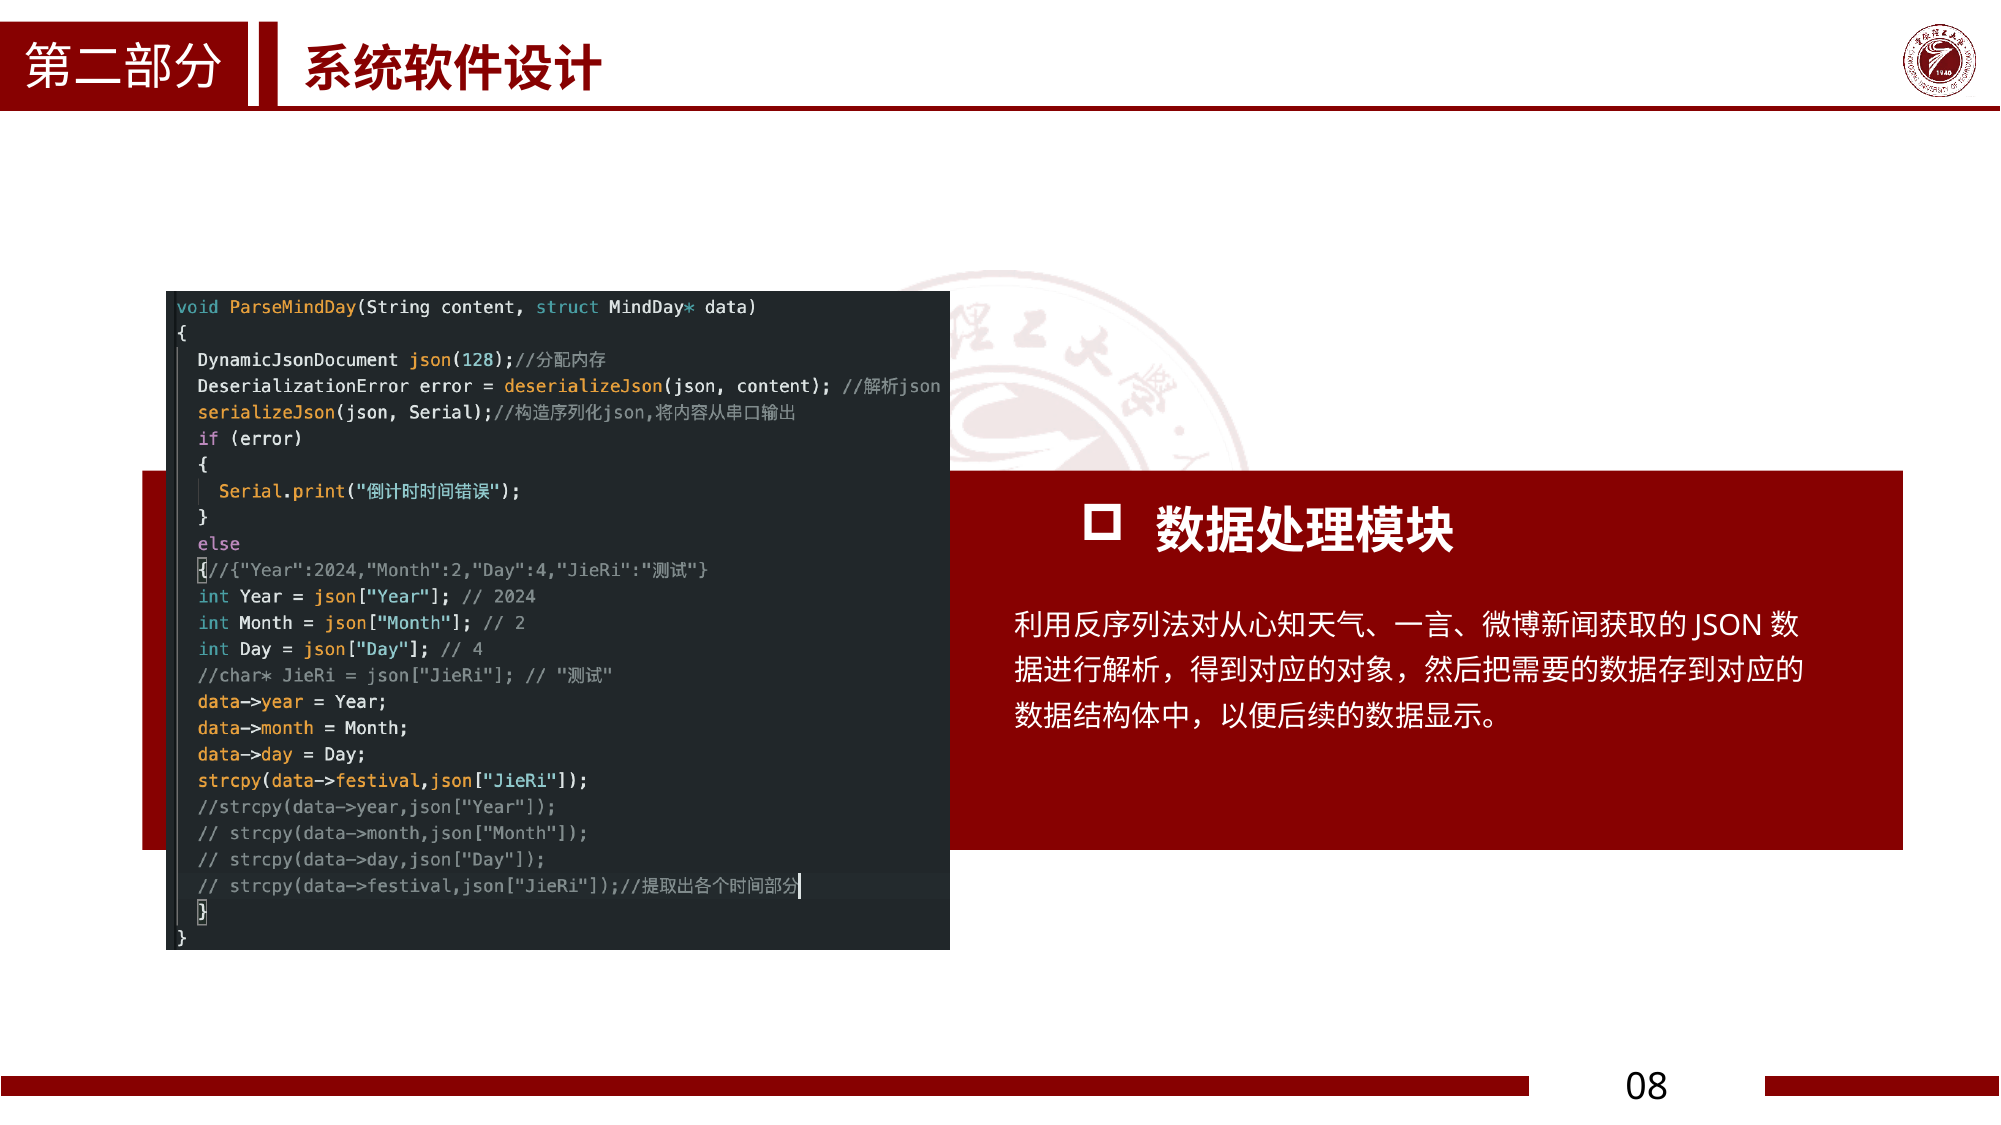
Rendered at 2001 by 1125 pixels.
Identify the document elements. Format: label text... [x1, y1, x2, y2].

text_box 08 [1589, 1054, 1705, 1115]
text_box 利用反序列法对从心知天气、一言、微博新闻获取的JSON数据进行解析，得到对应的对象，然后把需要的数据存到对应的数据结构体中，以便后续的数据显示。 [999, 588, 1834, 787]
text_box [142, 470, 166, 850]
text_box 第二部分 [0, 21, 248, 106]
text_box 系统软件设计 [288, 28, 1000, 104]
text_box 数据处理模块 [1065, 491, 1637, 566]
text_box [950, 470, 1903, 850]
text_box [258, 21, 278, 106]
text_box [1763, 1074, 2000, 1098]
picture [1902, 24, 1976, 97]
picture [166, 291, 950, 950]
text_box [0, 1074, 1531, 1098]
